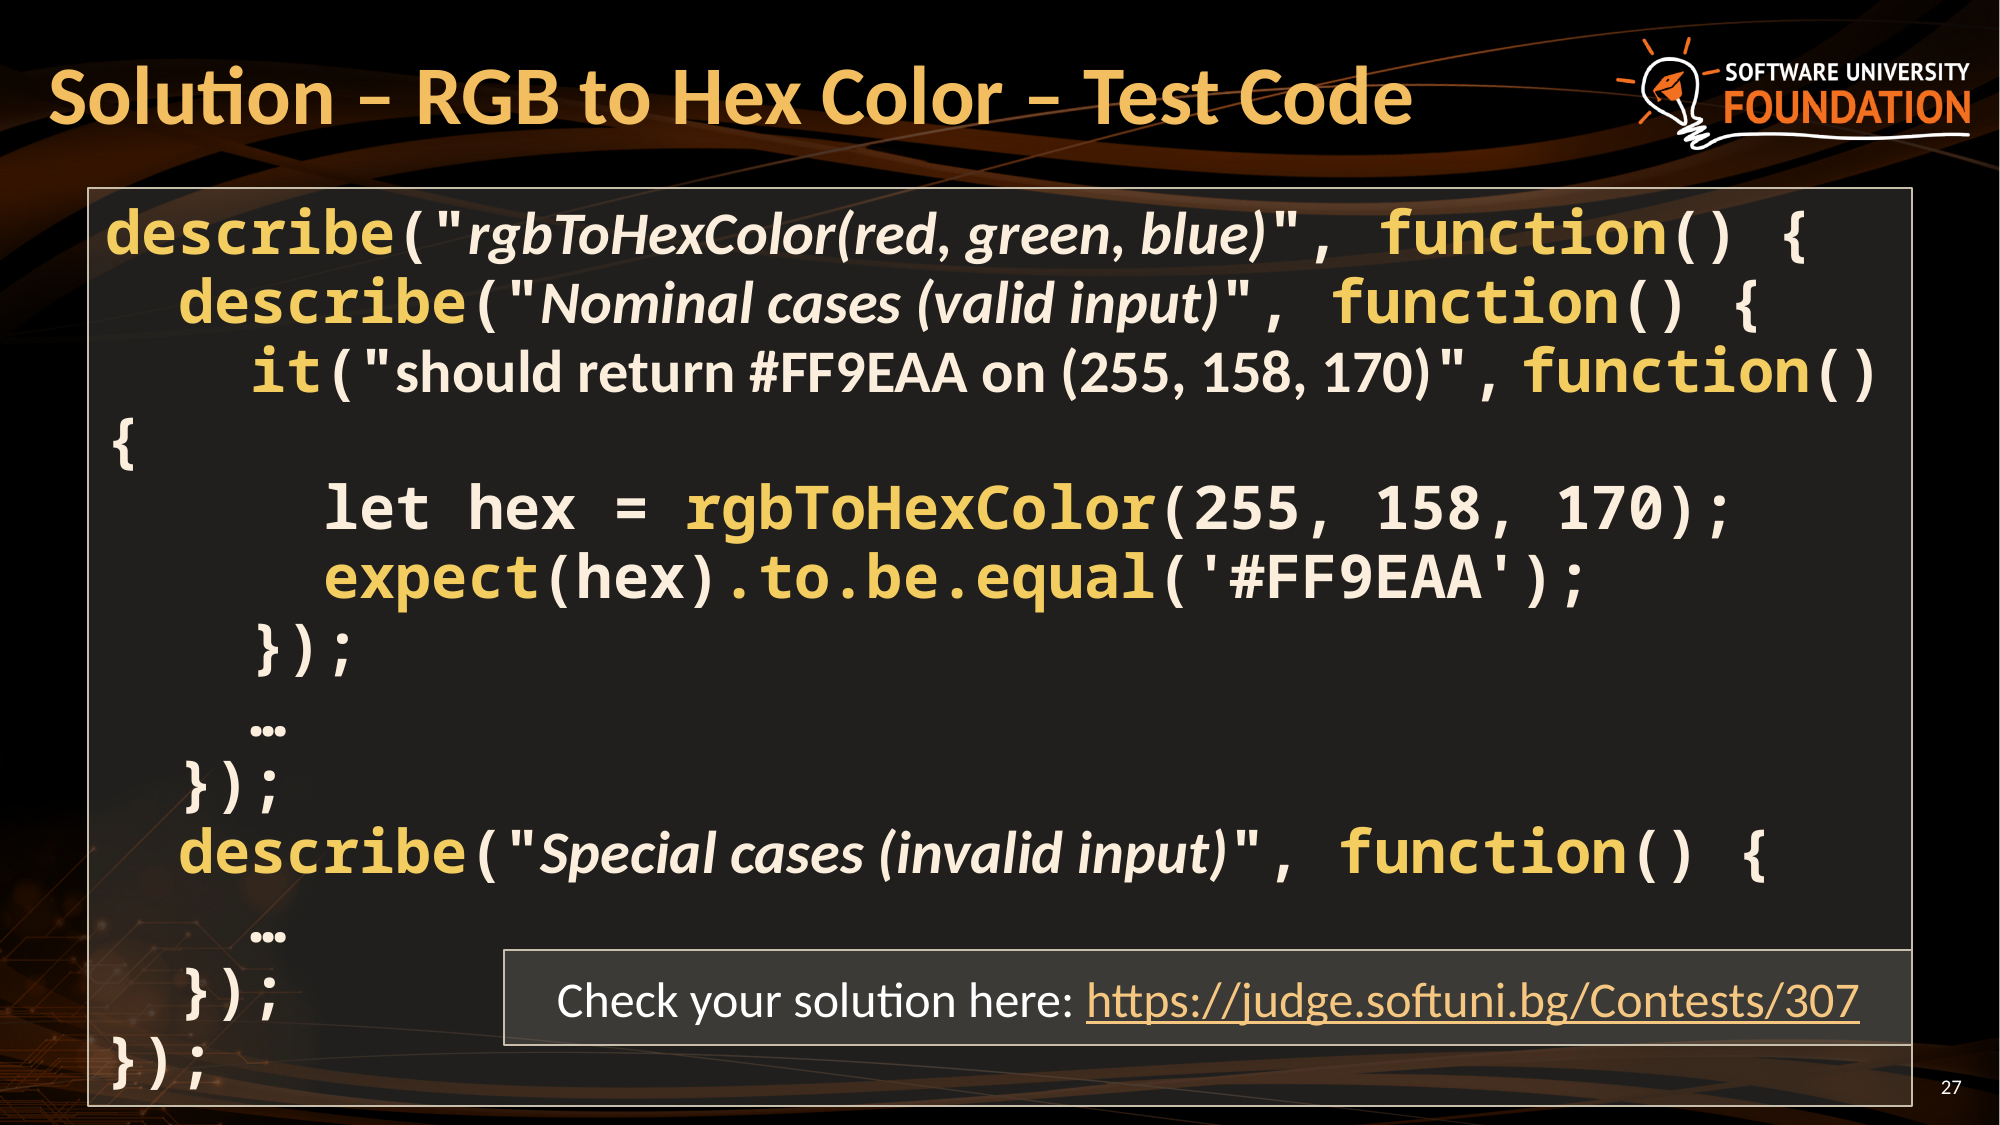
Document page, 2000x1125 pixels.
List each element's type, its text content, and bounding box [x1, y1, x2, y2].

title Solution – RGB to Hex Color – Test Code [30, 6, 1602, 189]
picture [0, 0, 2000, 1125]
text_box Check your solution here: https://judge.softuni.bg/Contests/307 [504, 949, 1913, 1046]
slide_number 27 [1913, 1070, 1968, 1103]
text_box describe("rgbToHexColor(red, green, blue)", function() { describe("Nominal cases (valid input)", function() { it("should return #FF9EAA on (255, 158, 170)", function() { let hex = rgbToHexColor(255, 158, 170); expect(hex).to.be.equal('#FF9EAA'); }); … }); describe("Special cases (invalid input)", function() { … }); }); [87, 187, 1913, 1106]
